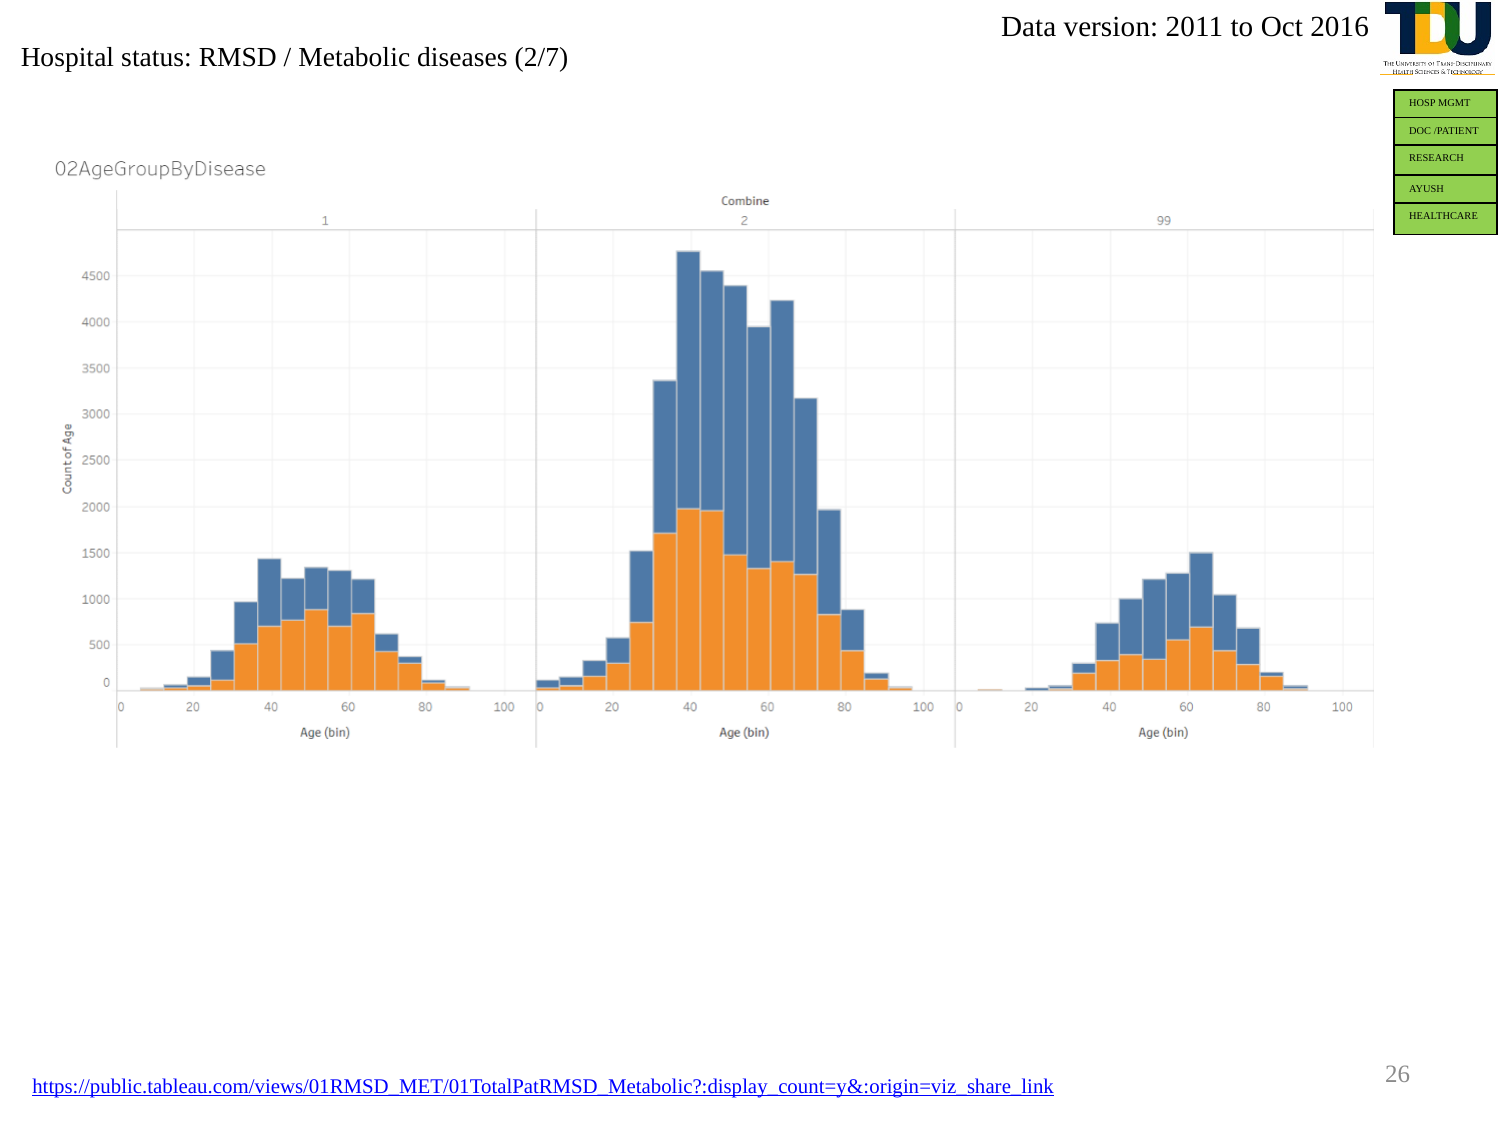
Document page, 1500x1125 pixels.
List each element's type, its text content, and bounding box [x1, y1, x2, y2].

table_cell AYUSH [1395, 176, 1496, 202]
title Hospital status: RMSD / Metabolic diseases (2/7) [5, 21, 680, 90]
table_cell RESEARCH [1395, 146, 1496, 174]
table_header HOSP MGMT [1395, 91, 1496, 117]
slide_number 26 [1074, 1042, 1425, 1103]
table_cell DOC /PATIENT [1395, 118, 1496, 144]
picture [1376, 0, 1495, 75]
text_box https://public.tableau.com/views/01RMSD_MET/01TotalPatRMSD_Metabolic?:display_count=y&:origin=viz_share_link [17, 1065, 1270, 1106]
table_cell HEALTHCARE [1395, 204, 1496, 234]
picture [50, 148, 1375, 751]
text_box Data version: 2011 to Oct 2016 [986, 0, 1388, 50]
